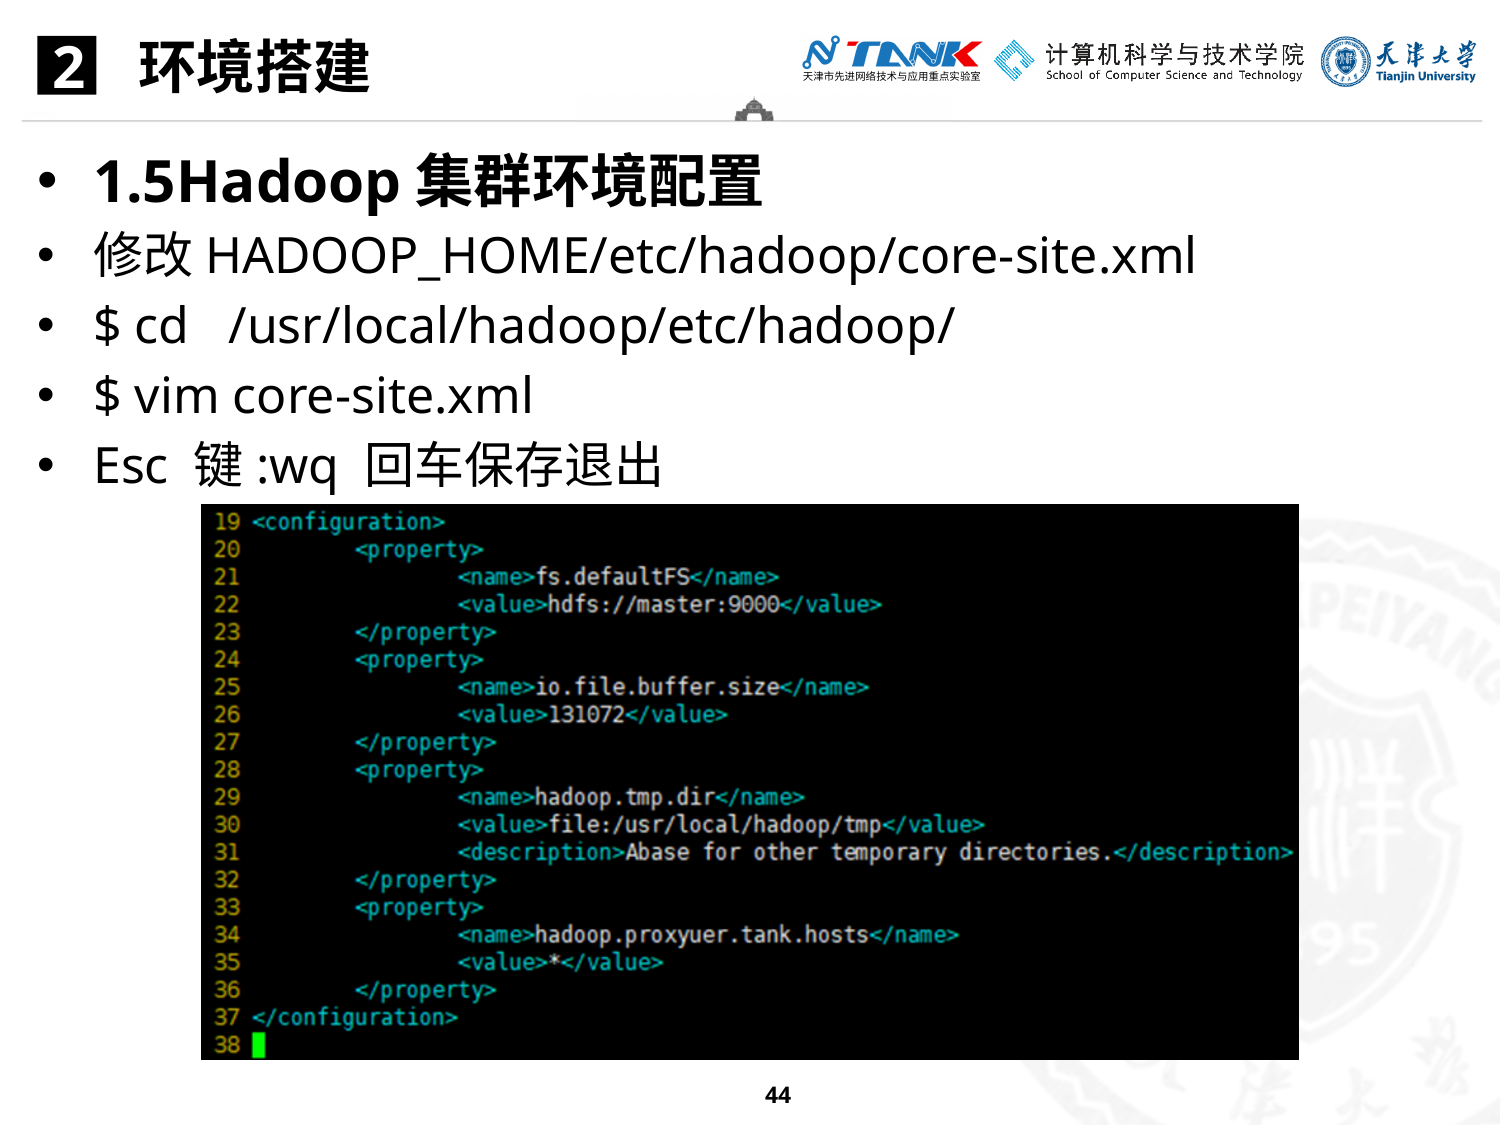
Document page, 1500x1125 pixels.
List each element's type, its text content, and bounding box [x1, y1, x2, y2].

list 1.5Hadoop集群环境配置 修改HADOOP_HOME/etc/hadoop/core-site.xml $ cd /usr/local/hadoop/etc/hadoop/ $ vim core-site.xml Esc 键:wq 回车保存退出 [22, 136, 1476, 1066]
text_box 2 [35, 34, 99, 97]
picture [21, 93, 1483, 129]
picture [991, 39, 1305, 82]
picture [201, 504, 1299, 1061]
text_box 环境搭建 [123, 22, 633, 108]
picture [1319, 34, 1477, 90]
slide_number 44 [731, 1072, 826, 1115]
picture [801, 34, 988, 73]
